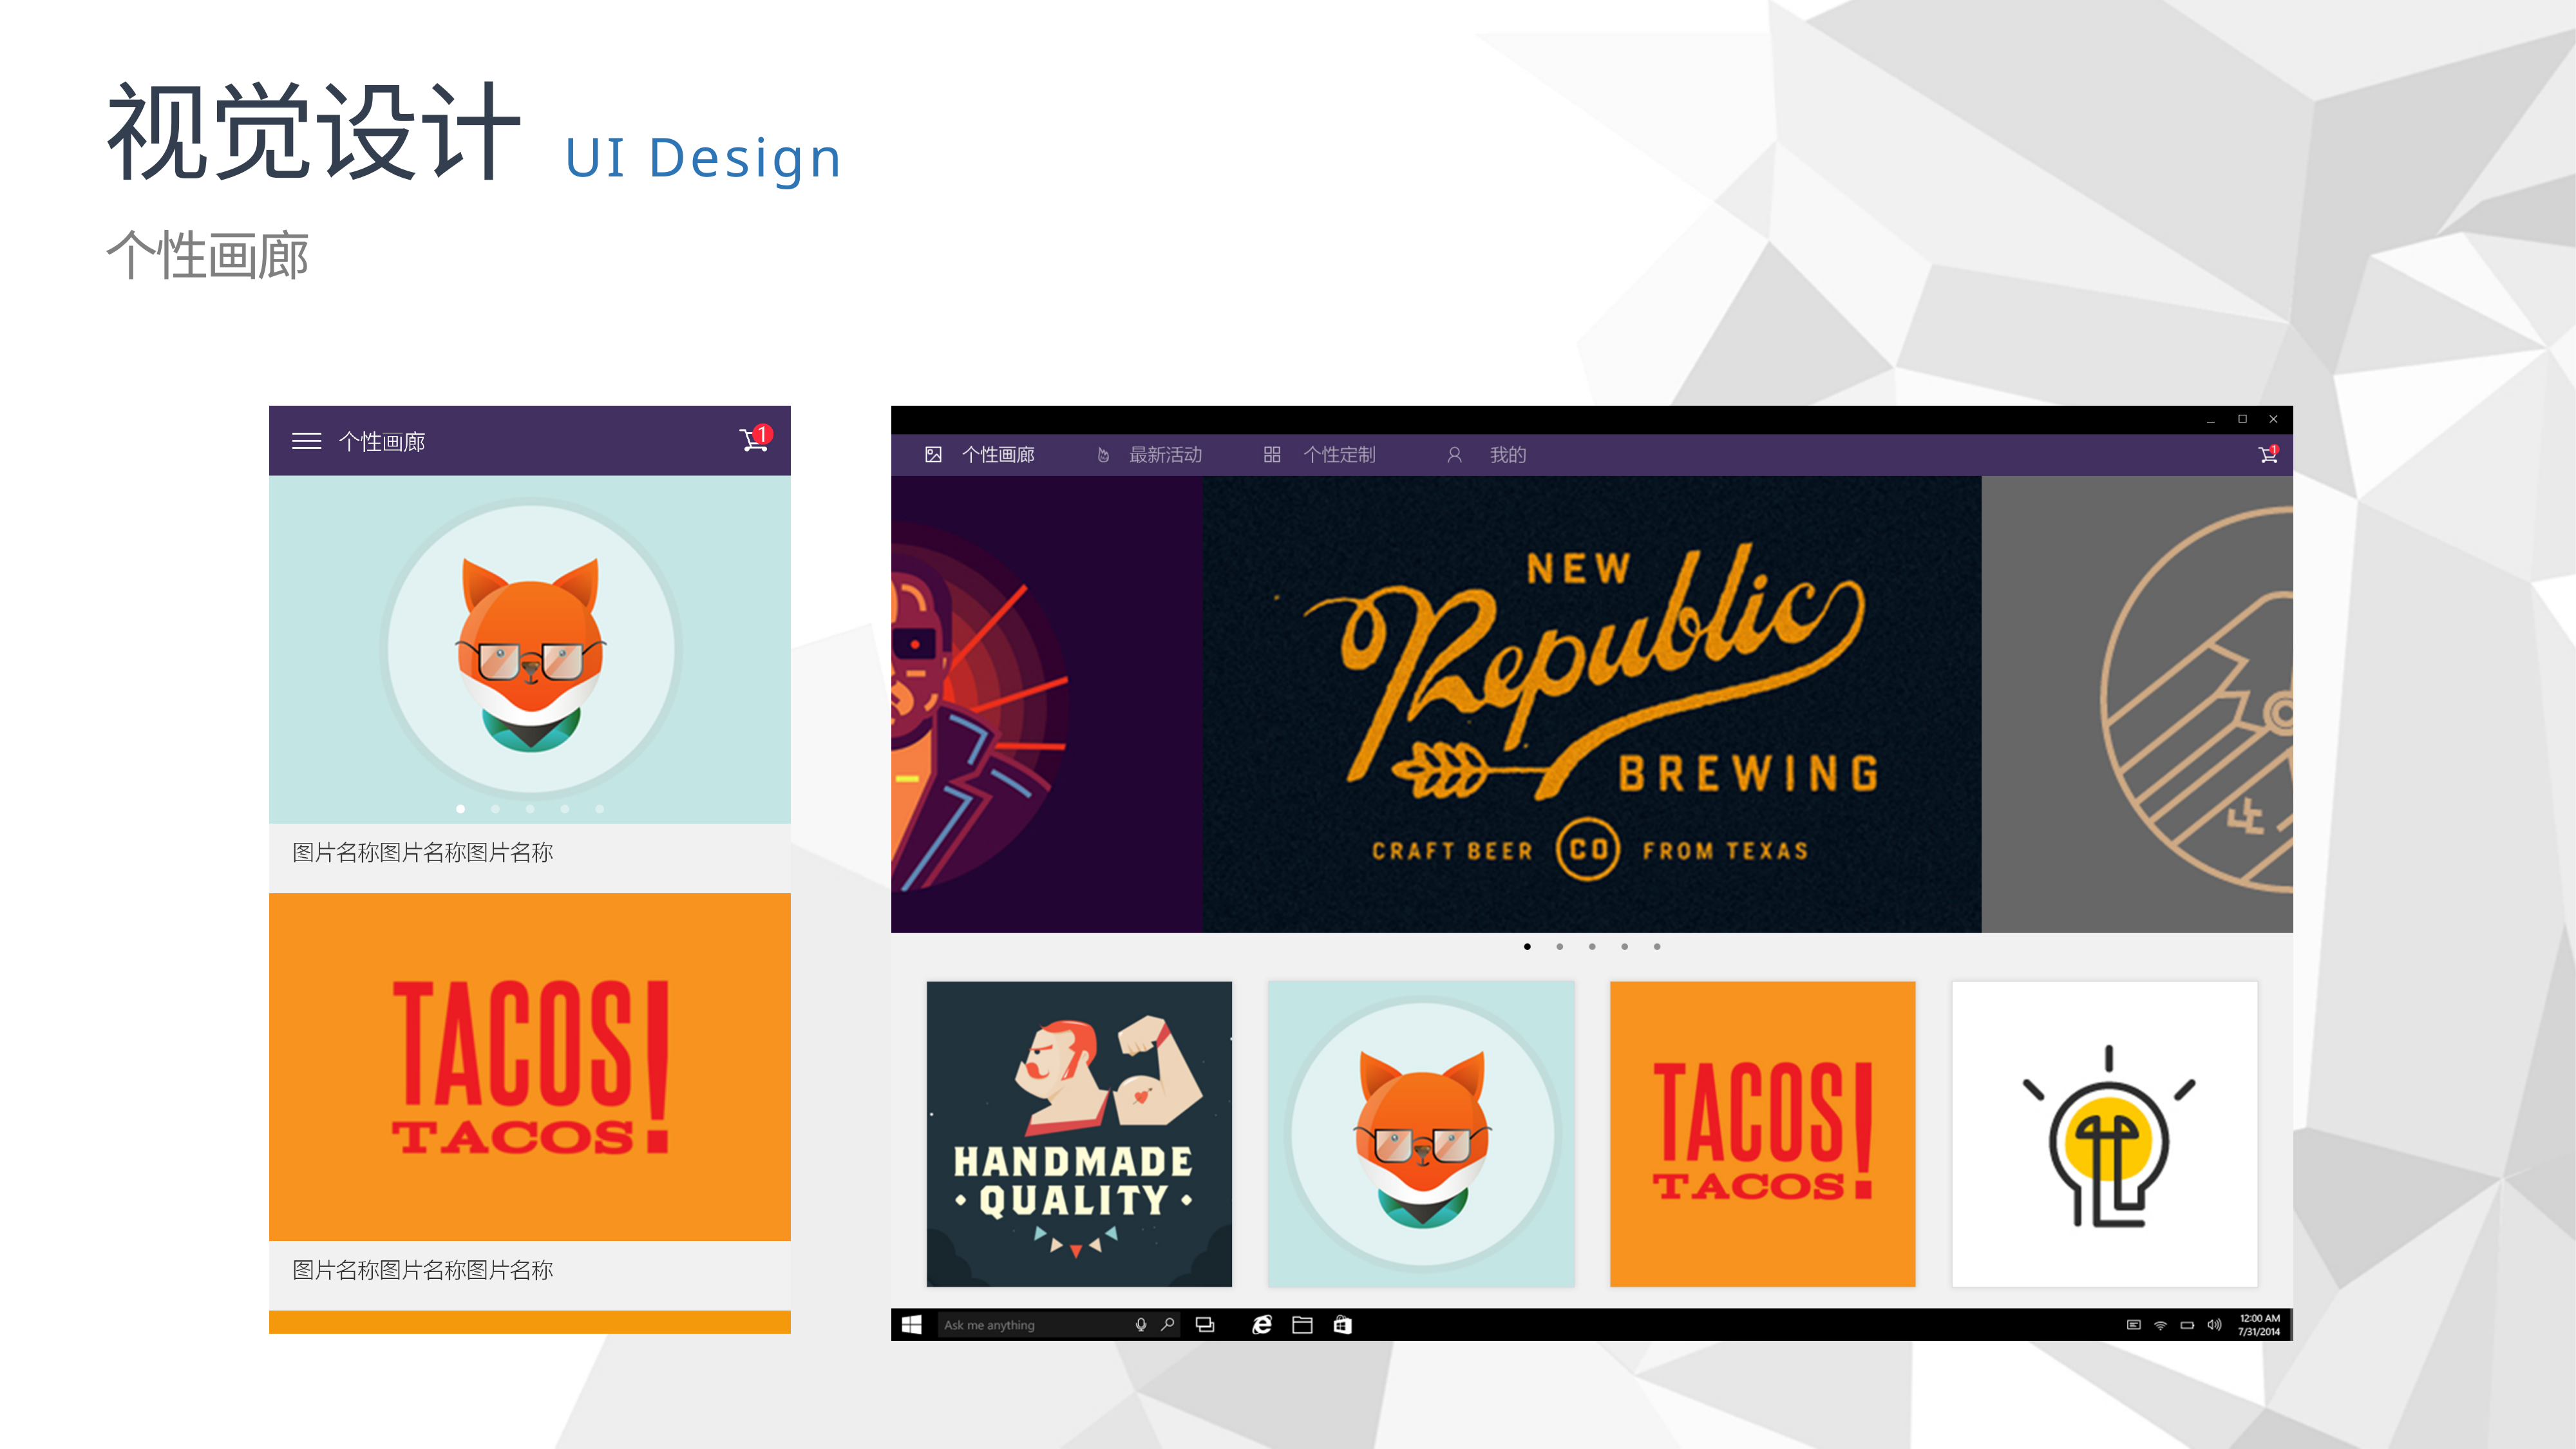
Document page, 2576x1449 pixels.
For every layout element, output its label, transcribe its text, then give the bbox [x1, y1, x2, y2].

text_box 个性画廊 [104, 208, 1347, 307]
picture [0, 0, 2576, 1449]
text_box UI Design [564, 110, 1806, 209]
text_box 视觉设计 [103, 88, 1346, 186]
